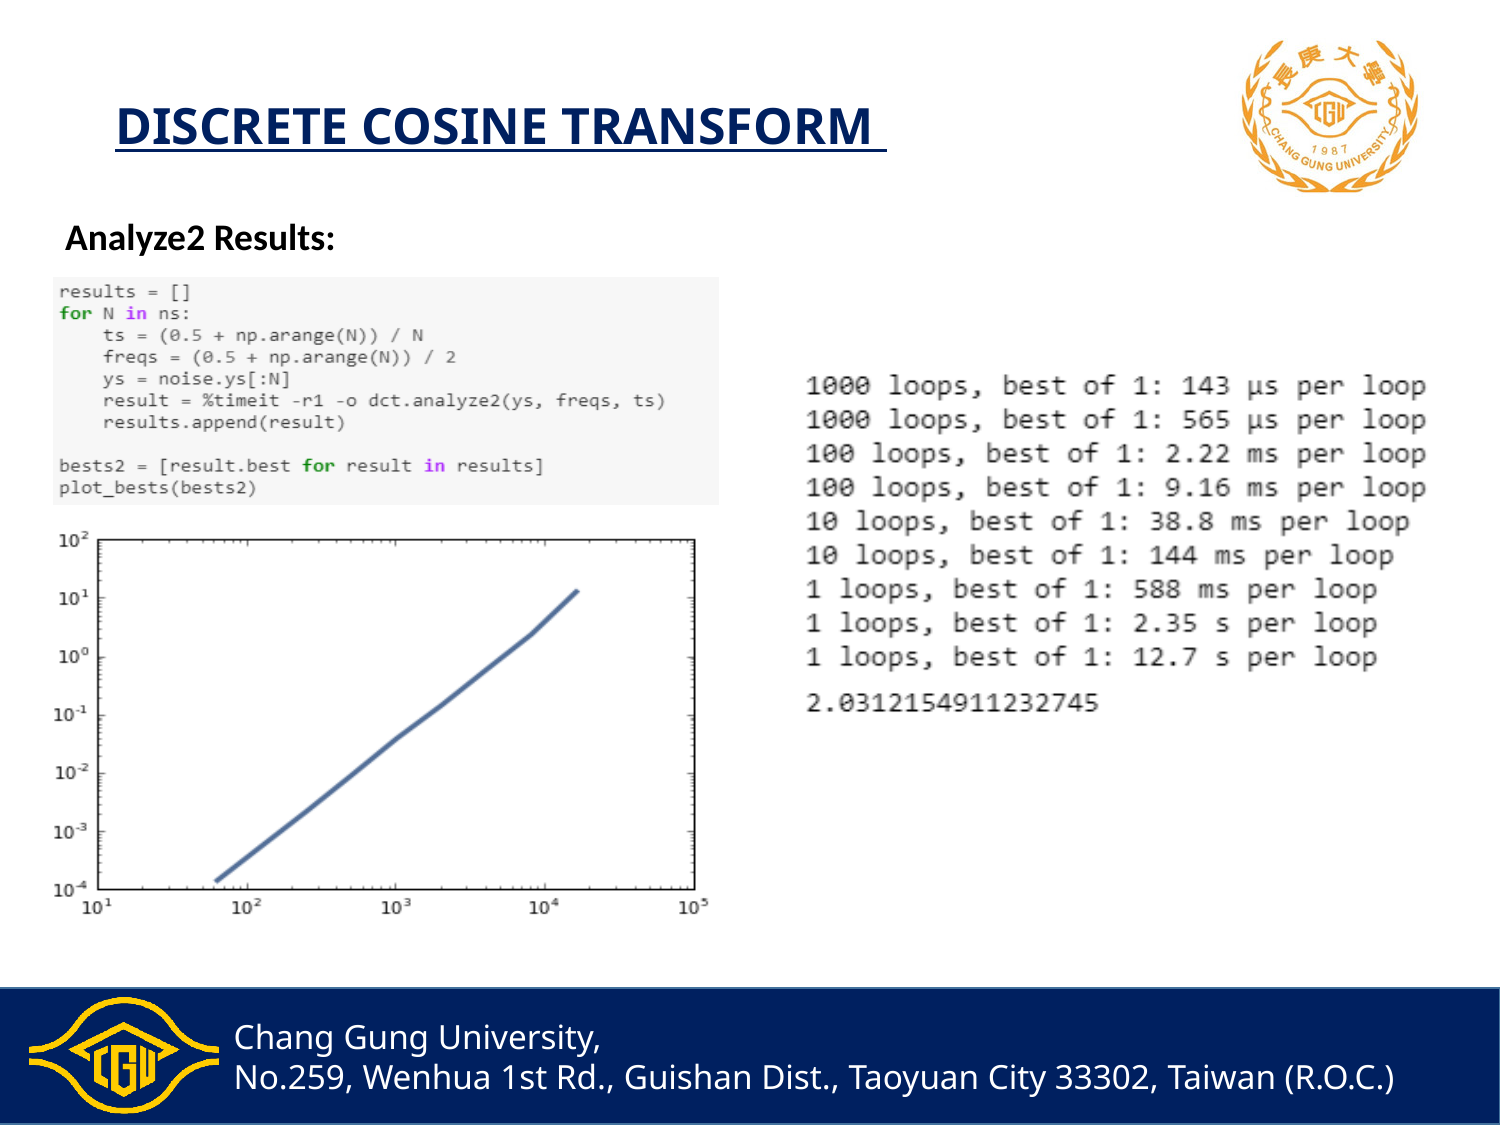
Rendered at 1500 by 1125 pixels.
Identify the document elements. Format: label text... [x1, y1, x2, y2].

picture [29, 997, 219, 1114]
picture [797, 361, 1466, 724]
text_box Chang Gung University, No.259, Wenhua 1st Rd., Guishan Dist., Taoyuan City 33302, Taiwan (R.O.C.) [0, 987, 1500, 1125]
picture [1234, 22, 1424, 212]
list DISCRETE COSINE TRANSFORM [100, 94, 999, 212]
picture [53, 277, 719, 505]
picture [53, 522, 719, 922]
text_box Analyze2 Results: [50, 205, 351, 266]
